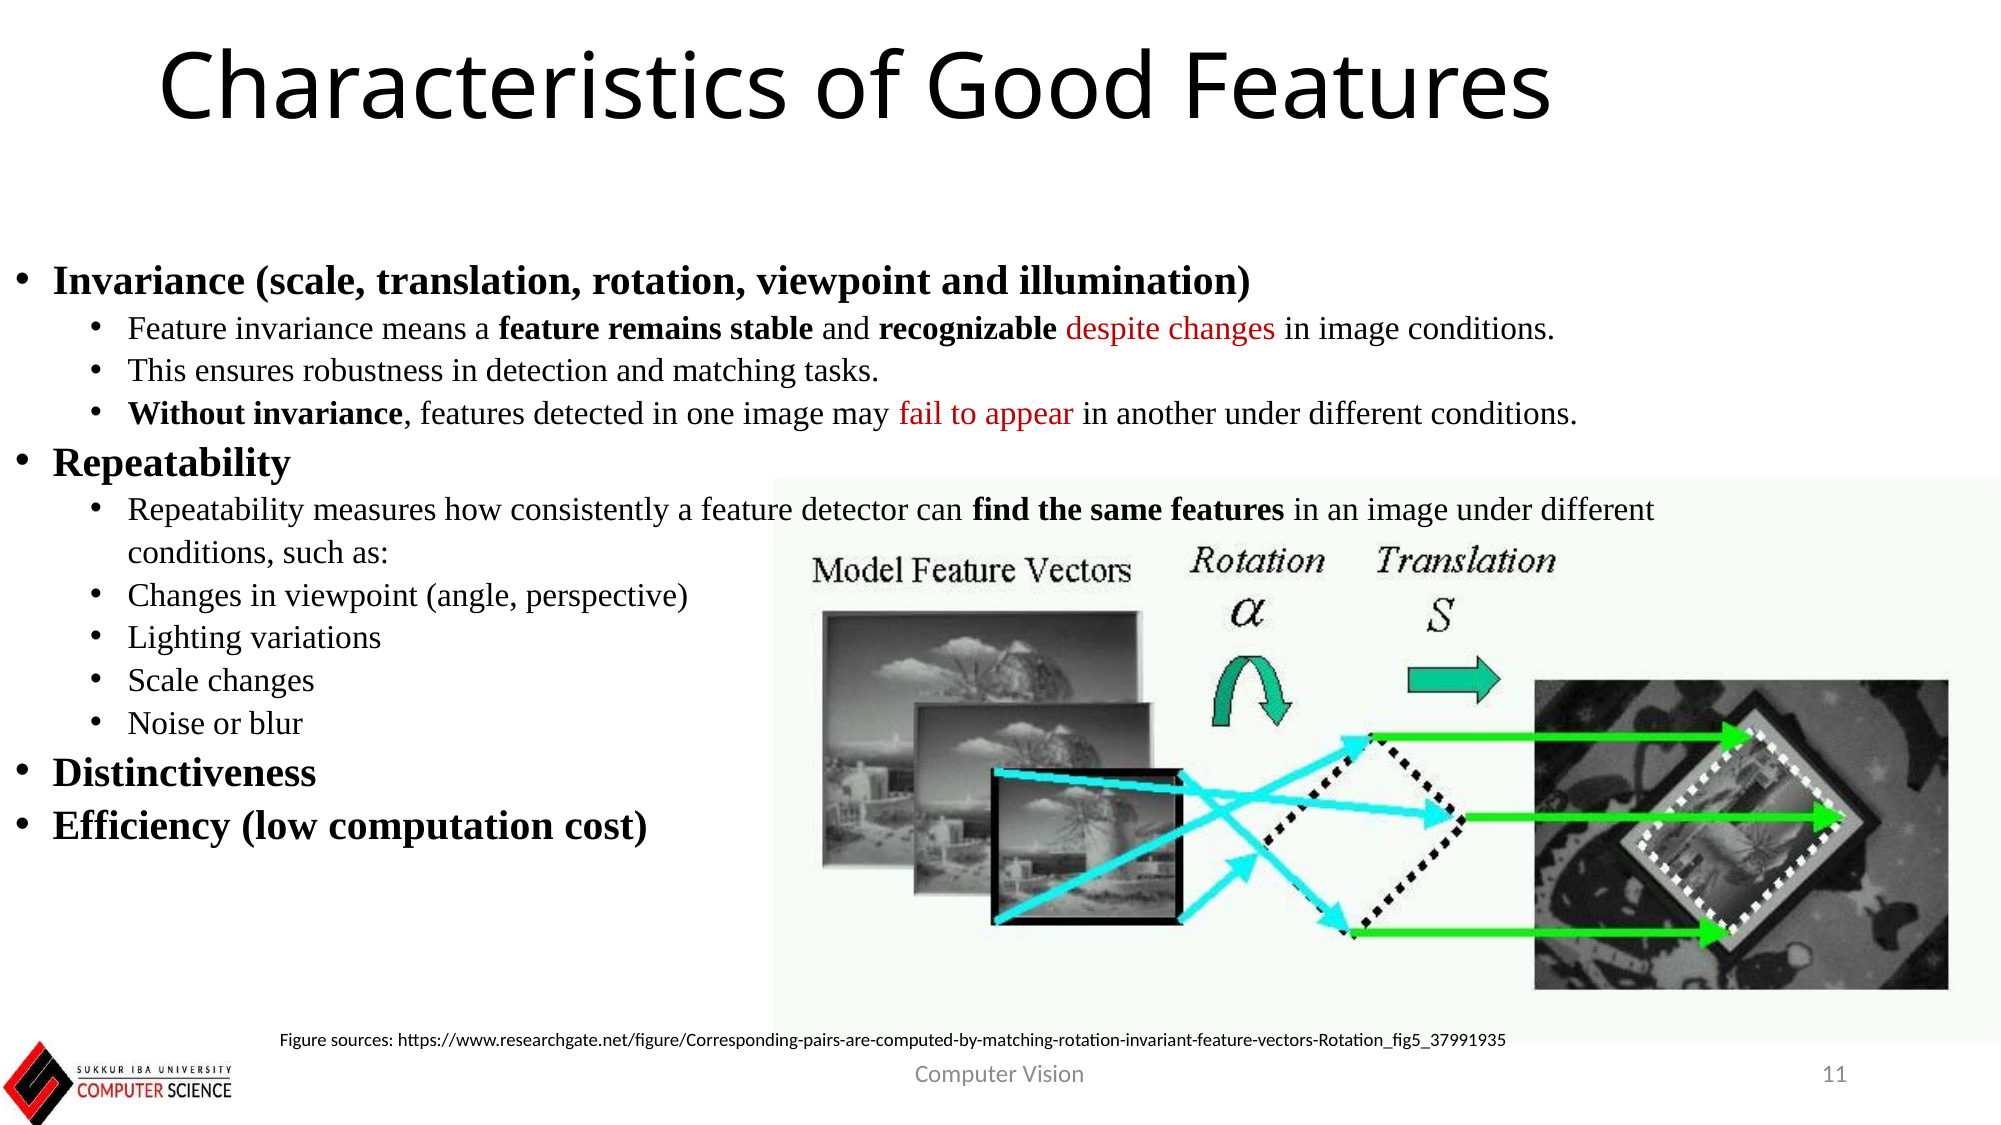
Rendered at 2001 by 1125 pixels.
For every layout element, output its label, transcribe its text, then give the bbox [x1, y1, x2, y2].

slide_number 11 [1412, 1043, 1863, 1103]
picture [1, 1040, 233, 1125]
picture [773, 478, 2000, 1043]
text_box Figure sources: https://www.researchgate.net/figure/Corresponding-pairs-are-computed-by-matching-rotation-invariant-feature-vectors-Rotation_fig5_37991935 [265, 1020, 1521, 1058]
list Invariance (scale, translation, rotation, viewpoint and illumination) Feature invariance means a feature remains stable and recognizable despite changes in image conditions. This ensures robustness in detection and matching tasks. Without invariance, features detected in one image may fail to appear in another under different conditions. Repeatability Repeatability measures how consistently a feature detector can find the same features in an image under different conditions, such as: Changes in viewpoint (angle, perspective) Lighting variations Scale changes Noise or blur Distinctiveness Efficiency (low computation cost) [0, 242, 1725, 956]
footer Computer Vision [662, 1058, 1338, 1103]
title Characteristics of Good Features [0, 0, 2000, 178]
